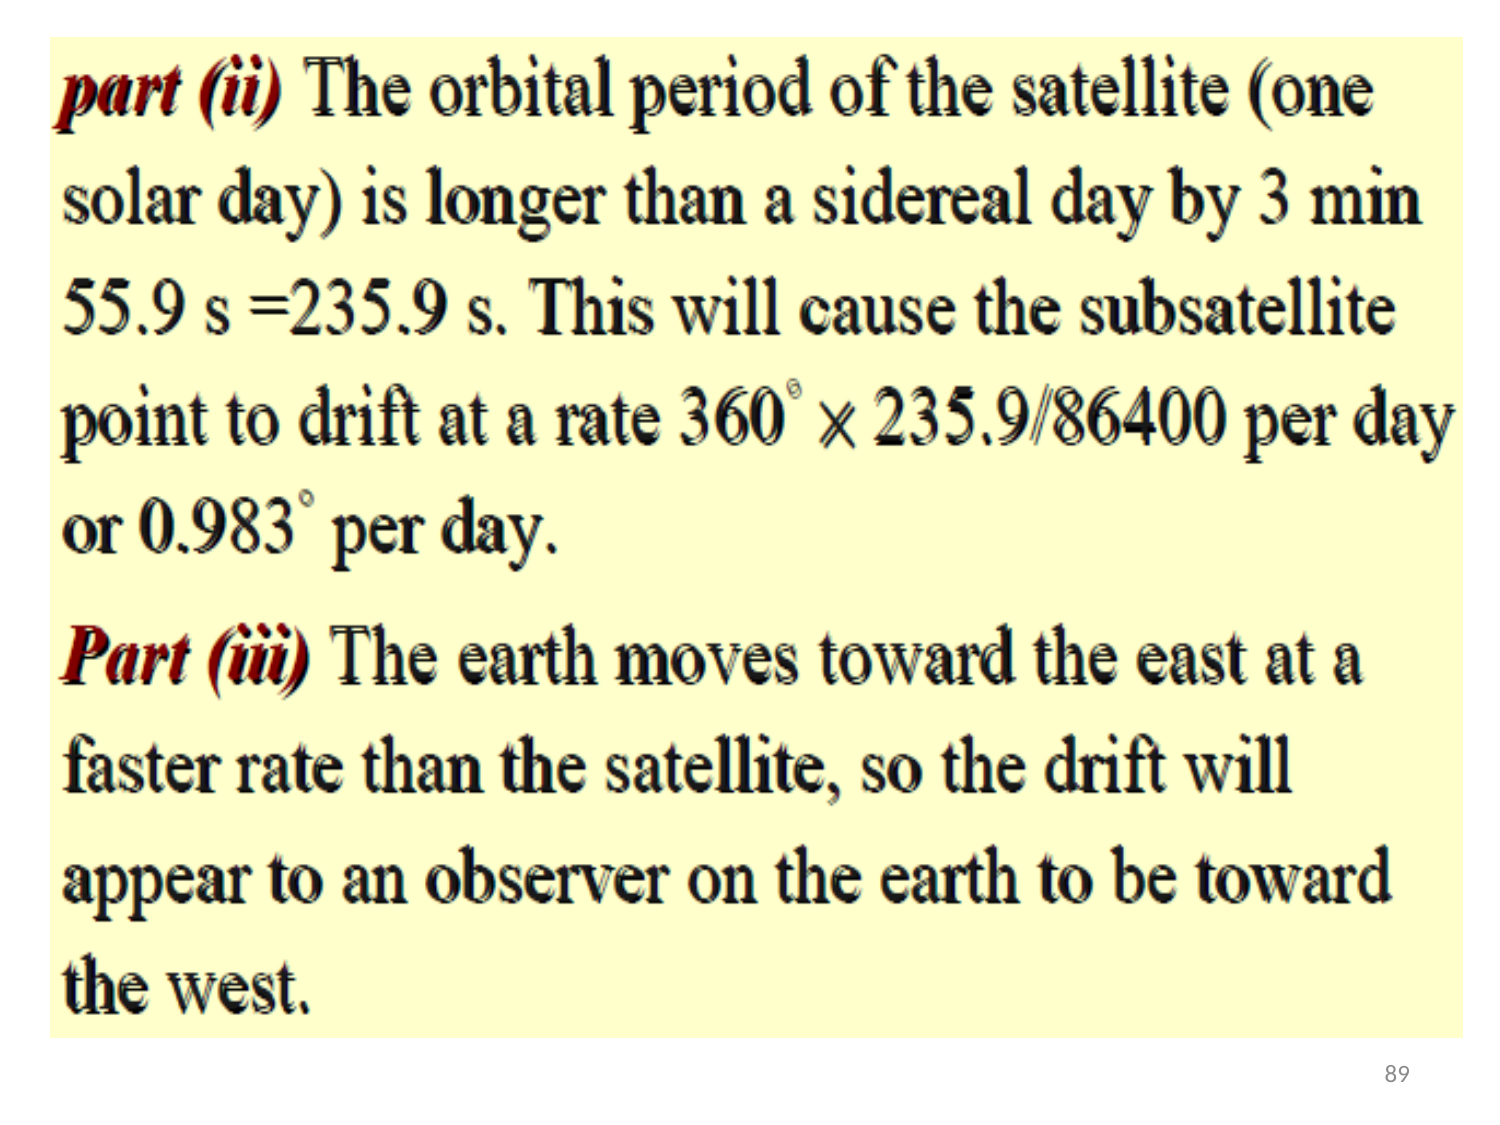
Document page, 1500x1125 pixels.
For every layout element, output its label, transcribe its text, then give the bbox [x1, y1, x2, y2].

slide_number 89 [1074, 1046, 1425, 1103]
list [49, 37, 1463, 1038]
